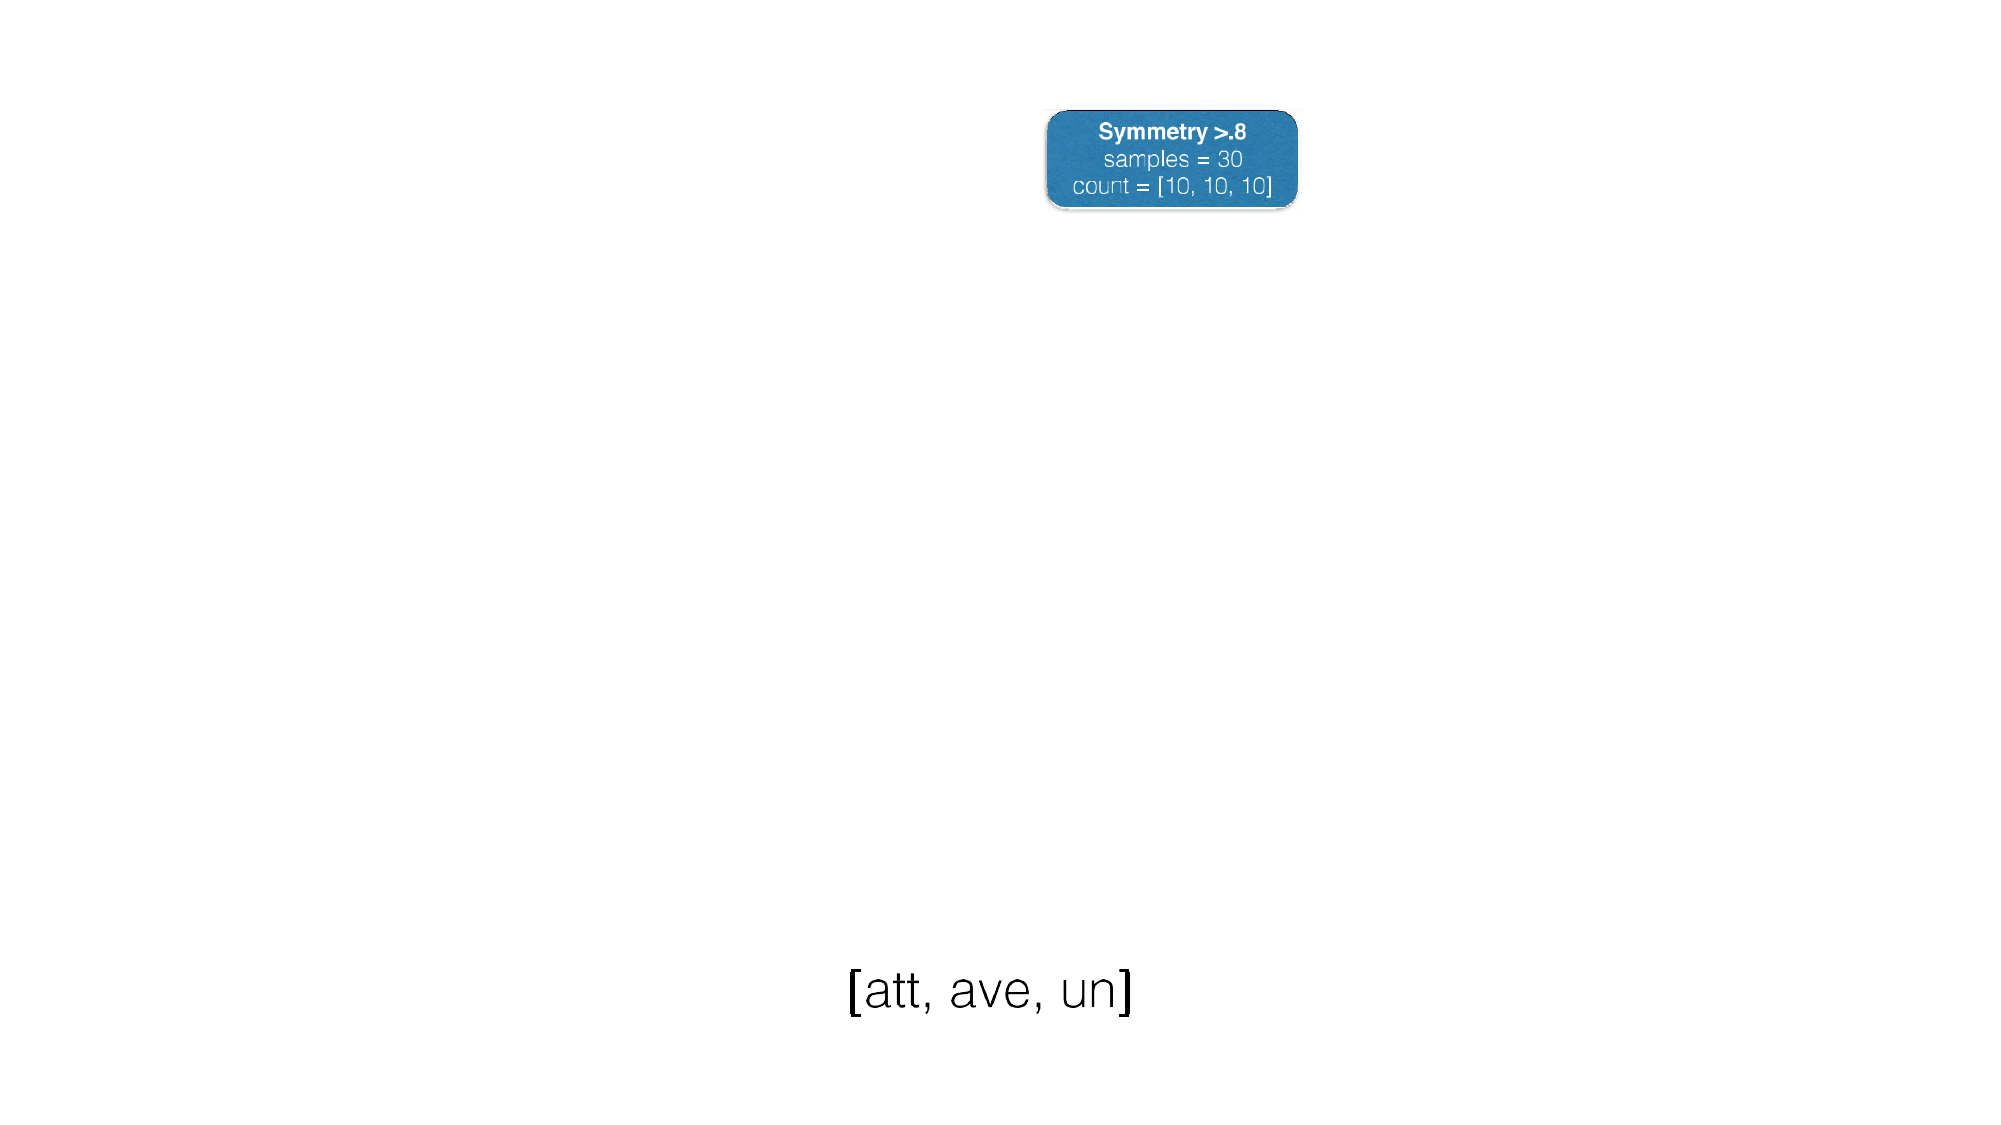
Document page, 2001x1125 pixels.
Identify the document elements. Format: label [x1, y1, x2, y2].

text_box [1166, 154, 1177, 167]
text_box [1111, 181, 1122, 194]
text_box [907, 973, 920, 1008]
text_box [1177, 177, 1189, 194]
text_box [925, 1002, 930, 1014]
text_box [1215, 177, 1227, 194]
text_box [1099, 181, 1109, 194]
text_box [893, 973, 906, 1008]
text_box [1243, 177, 1249, 194]
text_box [1167, 177, 1173, 194]
text_box [1148, 154, 1159, 171]
text_box [1091, 979, 1113, 1007]
text_box [1063, 980, 1085, 1008]
text_box [1179, 154, 1189, 167]
text_box [1253, 177, 1265, 194]
text_box [1099, 122, 1246, 167]
text_box [951, 979, 1002, 1008]
text_box [1046, 109, 1298, 207]
text_box [1005, 979, 1029, 1008]
text_box [1042, 107, 1303, 214]
text_box [1036, 1002, 1041, 1014]
text_box [1116, 154, 1146, 167]
text_box [1104, 154, 1114, 167]
text_box [1073, 181, 1097, 194]
text_box [866, 979, 891, 1008]
text_box [1205, 177, 1211, 194]
